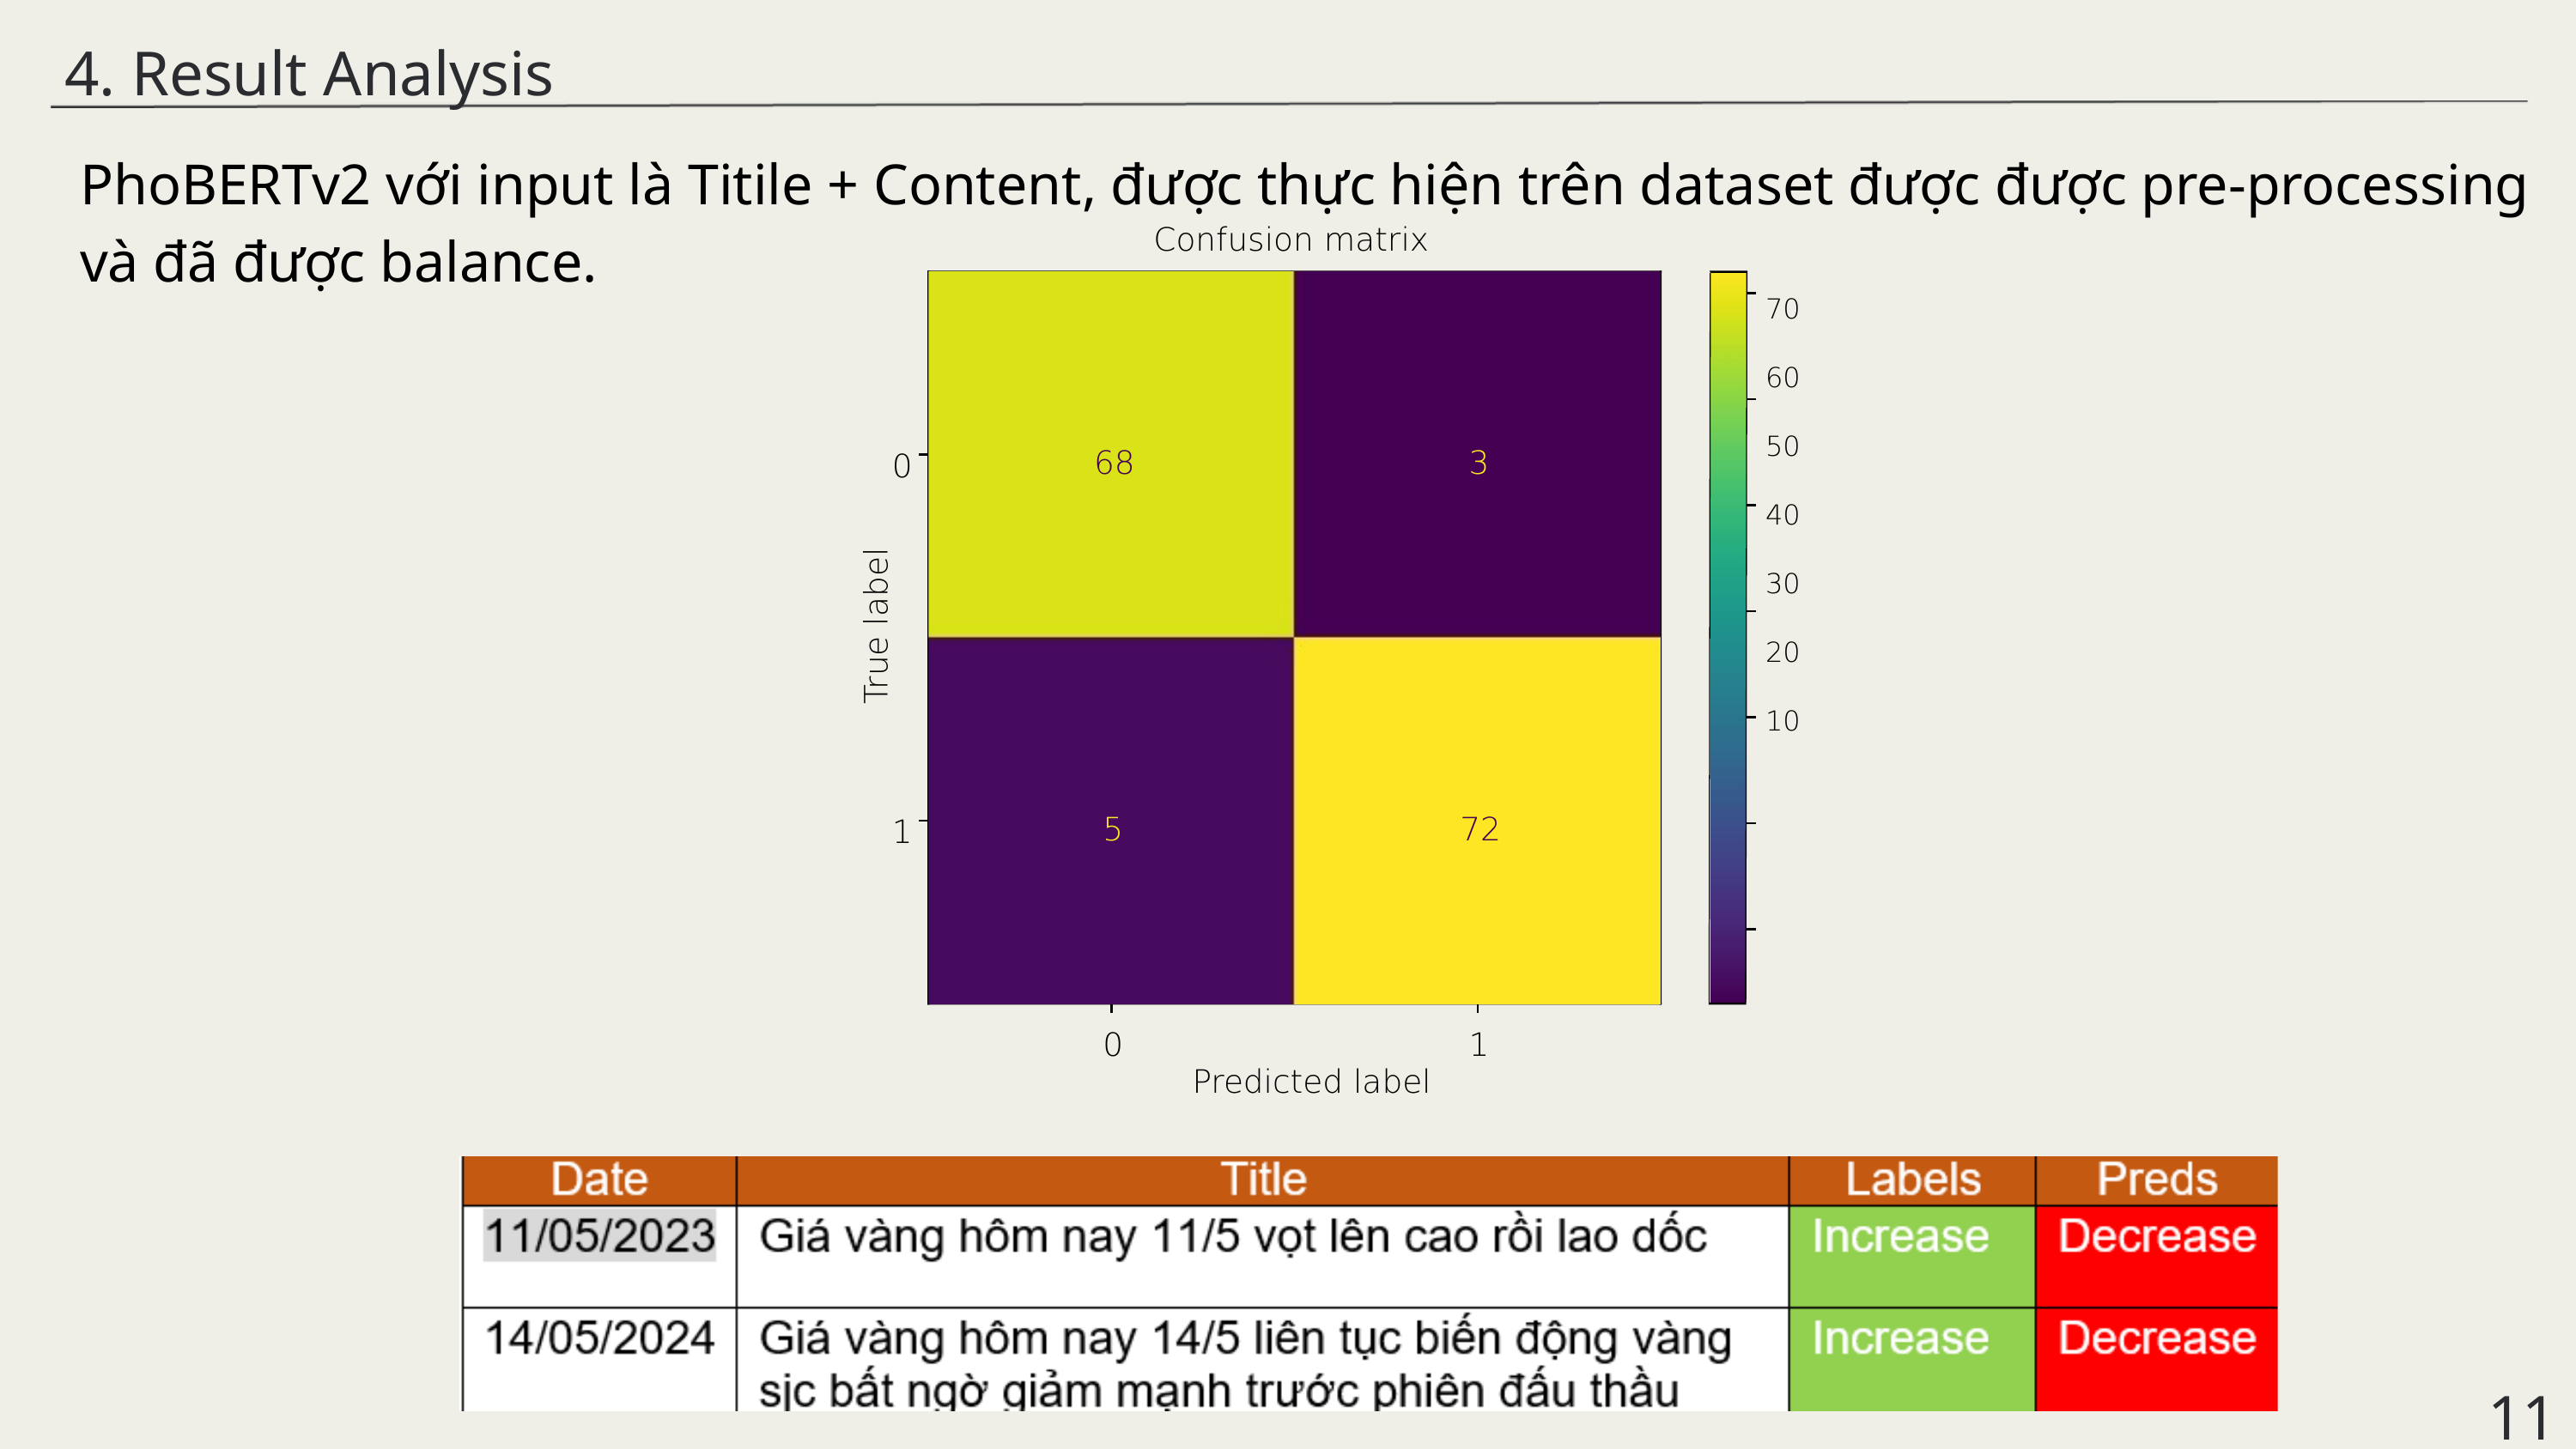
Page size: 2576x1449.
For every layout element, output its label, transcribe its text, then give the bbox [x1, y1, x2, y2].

text_box PhoBERTv2 với input là Titile + Content, được thực hiện trên dataset được được pre-processing và đã được balance. [80, 137, 2576, 294]
text_box 11 [2469, 1367, 2576, 1449]
text_box 1 [891, 804, 900, 850]
text_box 4. Result Analysis [50, 22, 570, 108]
text_box 70 60 50 40 30 20 10 [1774, 294, 1801, 737]
text_box True label [848, 385, 894, 705]
text_box [570, 100, 2529, 108]
text_box 1 [1468, 1034, 1486, 1063]
text_box Predicted label [1192, 1054, 1545, 1100]
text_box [904, 257, 1676, 1028]
text_box 0 [894, 439, 900, 484]
text_box [459, 1156, 2278, 1411]
text_box 0 [1103, 1034, 1121, 1063]
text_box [1694, 257, 1771, 1019]
